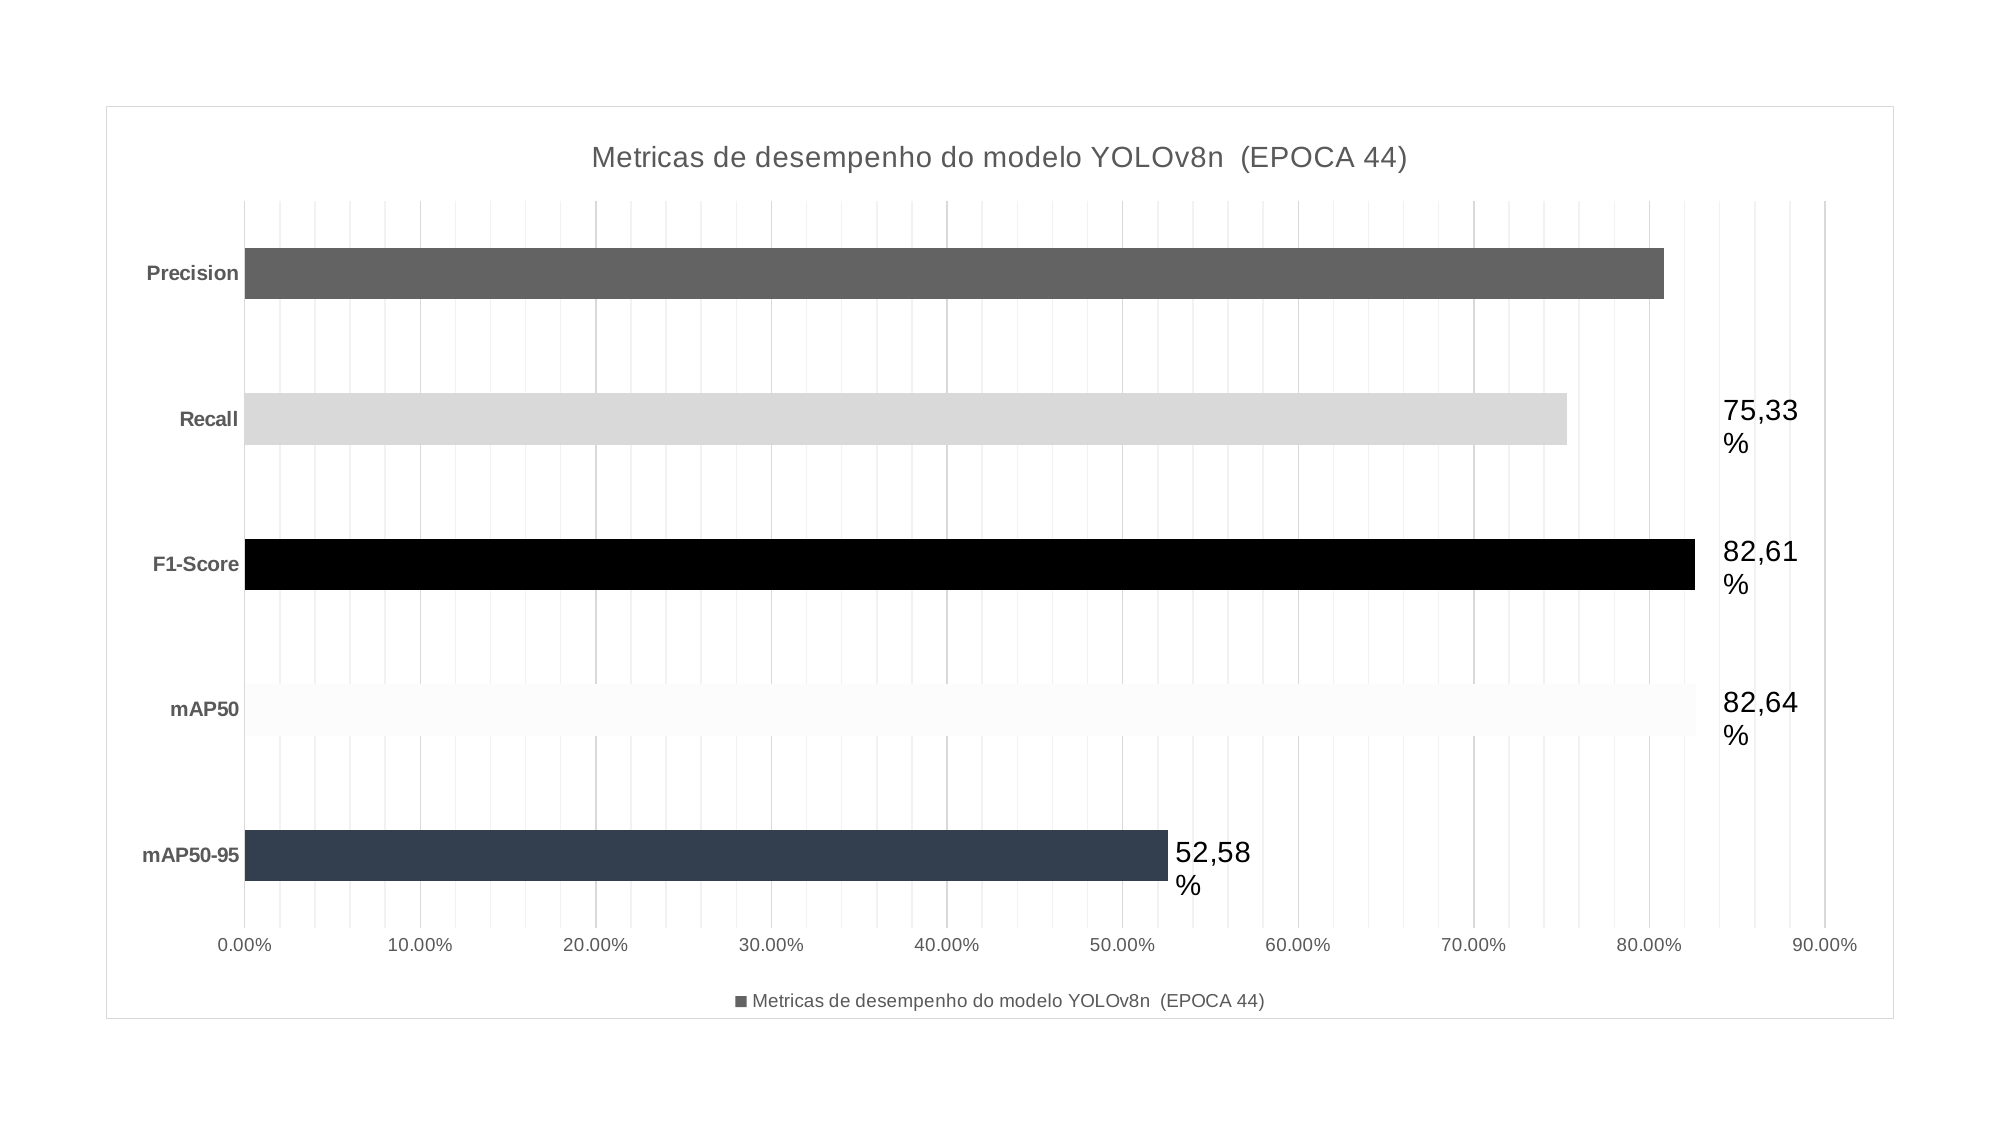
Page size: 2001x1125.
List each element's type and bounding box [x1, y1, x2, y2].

chart [105, 105, 1895, 1020]
